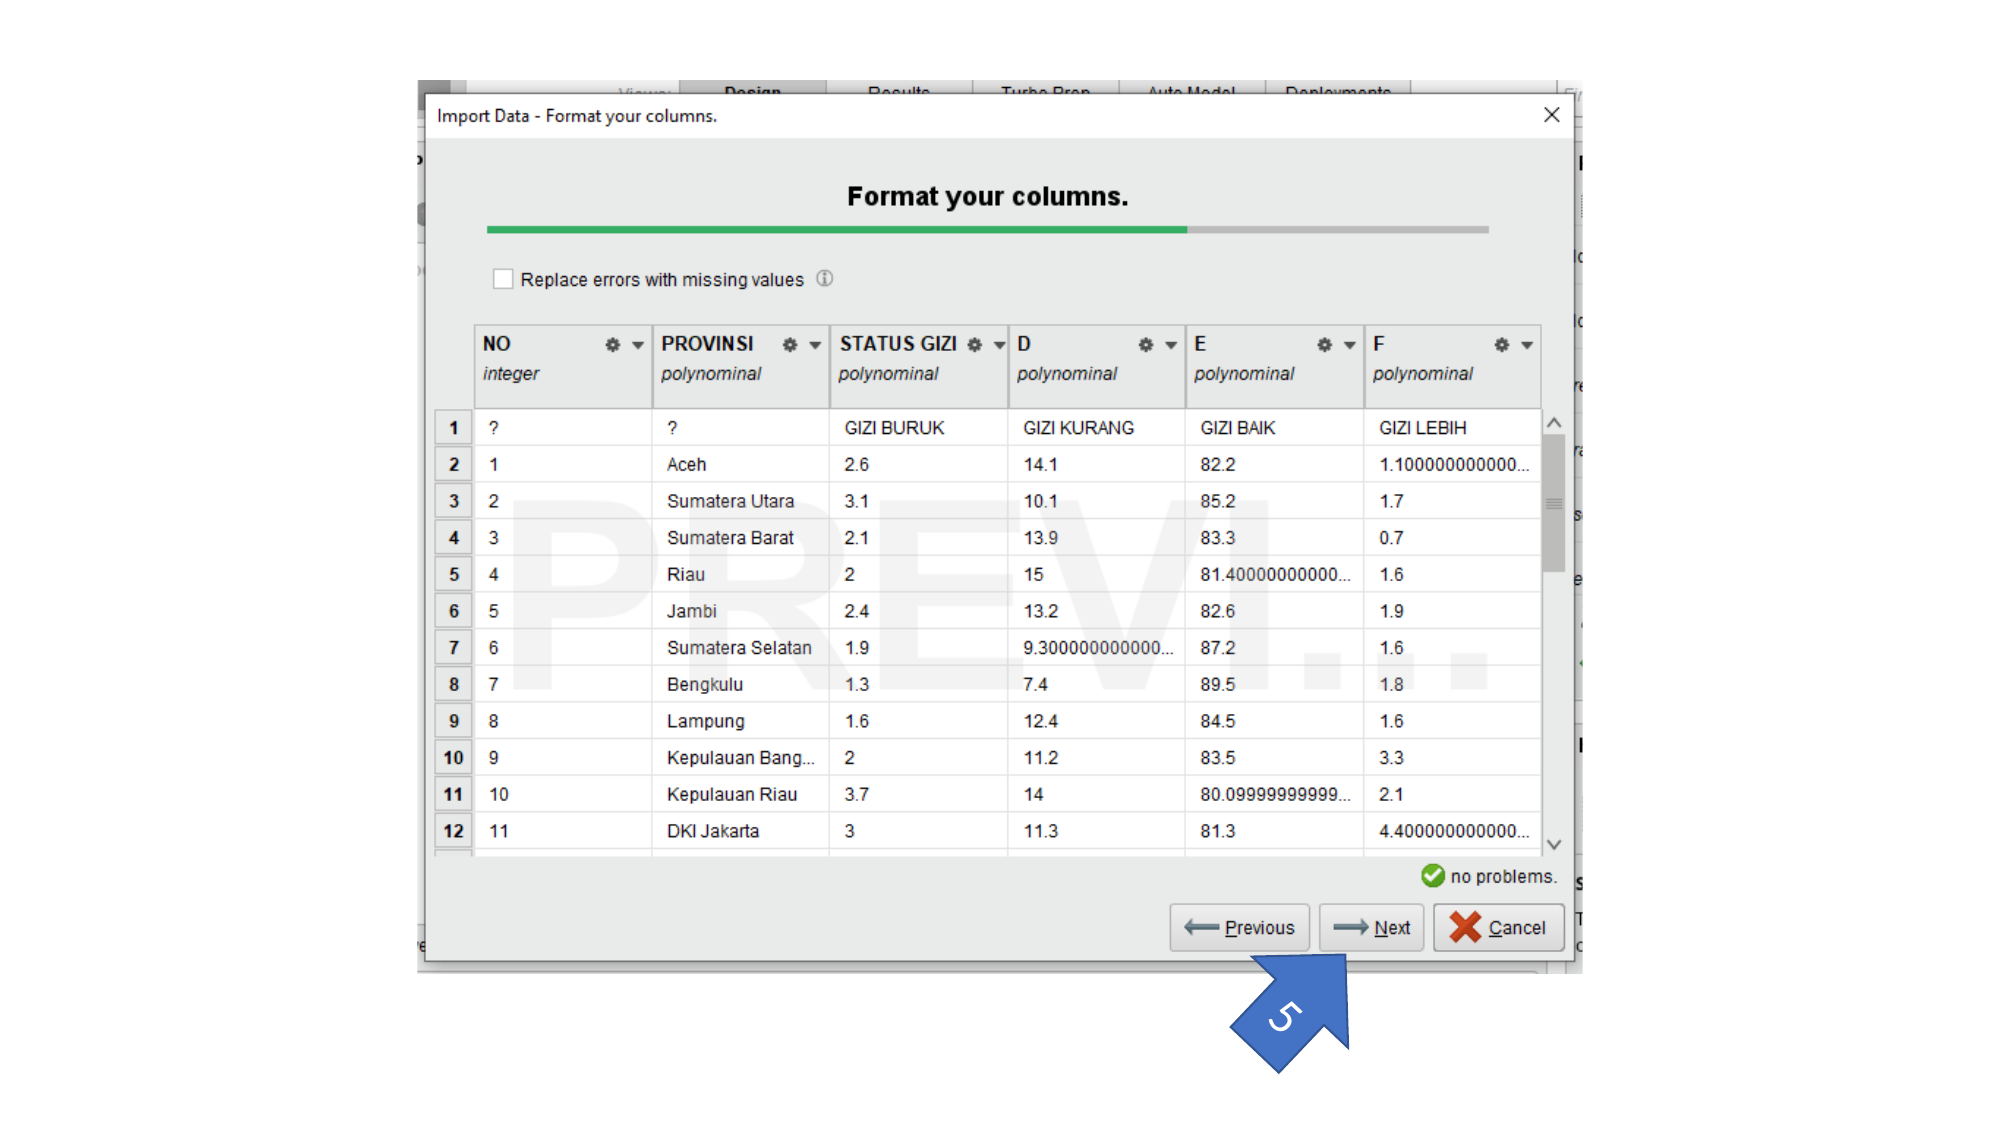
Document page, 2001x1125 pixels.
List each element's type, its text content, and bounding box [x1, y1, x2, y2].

picture [417, 80, 1583, 974]
text_box 5 [1229, 974, 1350, 1075]
